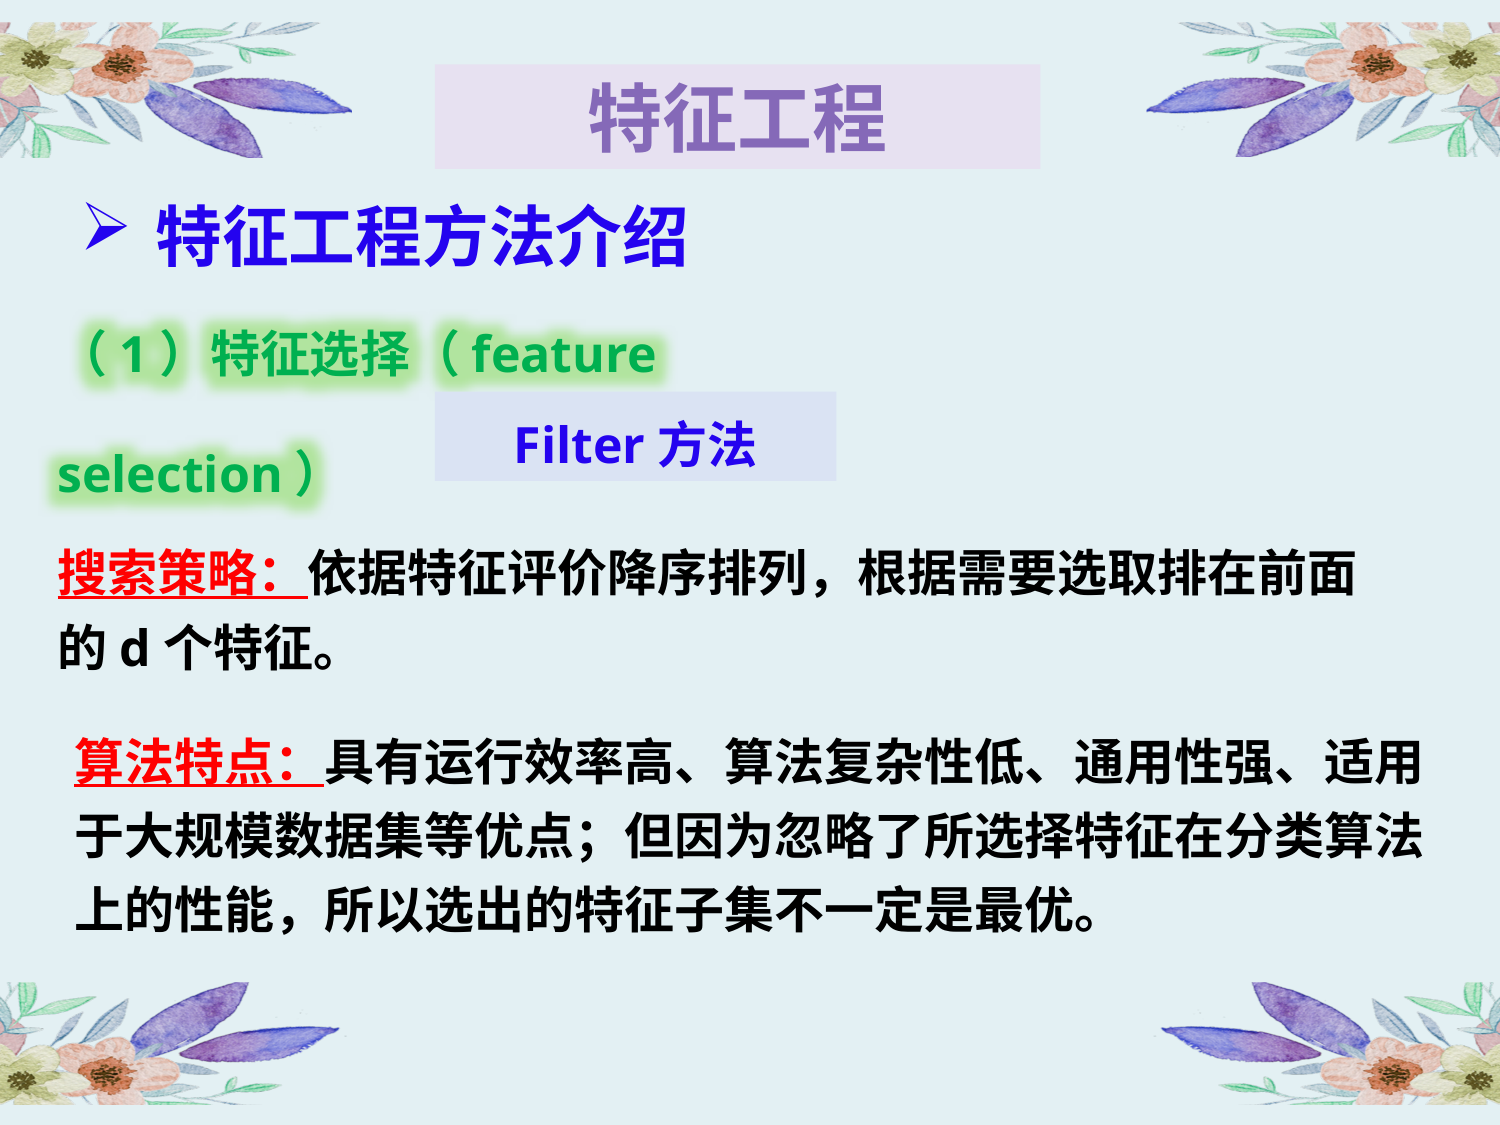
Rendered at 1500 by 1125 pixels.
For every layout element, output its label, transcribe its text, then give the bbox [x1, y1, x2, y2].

picture [0, 23, 352, 158]
text_box 算法特点：具有运行效率高、算法复杂性低、通用性强、适用于大规模数据集等优点；但因为忽略了所选择特征在分类算法上的性能，所以选出的特征子集不一定是最优。 [59, 708, 1441, 947]
text_box 特征工程方法介绍 [80, 170, 878, 238]
picture [1147, 23, 1500, 157]
picture [0, 983, 464, 1105]
text_box 搜索策略：依据特征评价降序排列，根据需要选取排在前面的d个特征。 [42, 519, 1416, 684]
text_box （1）特征选择（feature selection） [42, 255, 971, 511]
picture [1036, 983, 1500, 1105]
text_box 特征工程 [434, 64, 1041, 169]
text_box Filter方法 [434, 391, 837, 481]
